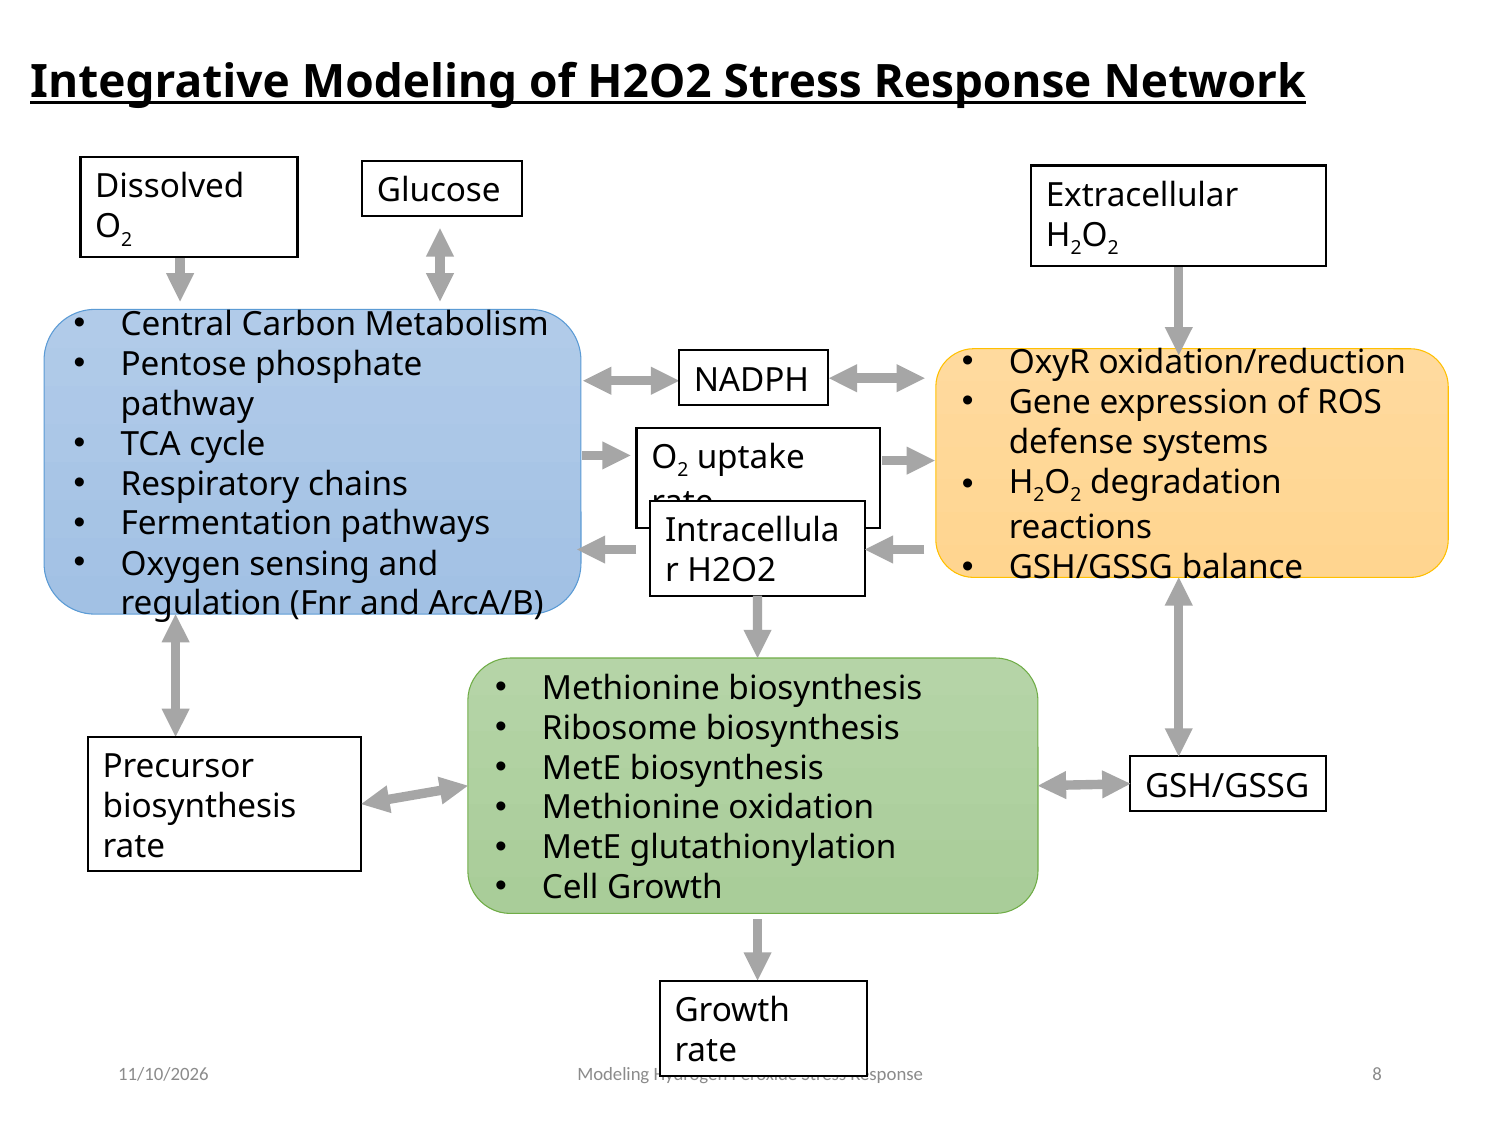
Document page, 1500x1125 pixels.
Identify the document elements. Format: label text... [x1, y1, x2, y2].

text_box Extracellular H2O2 [1030, 164, 1327, 267]
text_box Dissolved O2 [79, 156, 299, 258]
text_box NADPH [678, 349, 829, 406]
text_box Central Carbon Metabolism Pentose phosphate pathway TCA cycle Respiratory chains Fermentation pathways Oxygen sensing and regulation (Fnr and ArcA/B) [43, 308, 582, 615]
title Integrative Modeling of H2O2 Stress Response Network [15, 35, 1397, 130]
footer Modeling Hydrogen Peroxide Stress Response [496, 1042, 1004, 1103]
text_box Glucose [361, 160, 523, 217]
text_box OxyR oxidation/reduction Gene expression of ROS defense systems H2O2 degradation reactions GSH/GSSG balance [935, 348, 1449, 578]
text_box O2 uptake rate [635, 427, 881, 529]
text_box Intracellular H2O2 [649, 500, 866, 597]
text_box Precursor biosynthesis rate [87, 736, 362, 872]
text_box Methionine biosynthesis Ribosome biosynthesis MetE biosynthesis Methionine oxidation MetE glutathionylation Cell Growth [467, 657, 1039, 914]
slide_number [103, 1042, 441, 1103]
text_box Growth rate [659, 980, 868, 1077]
slide_number 8 [1059, 1042, 1397, 1103]
text_box GSH/GSSG [1129, 755, 1327, 812]
